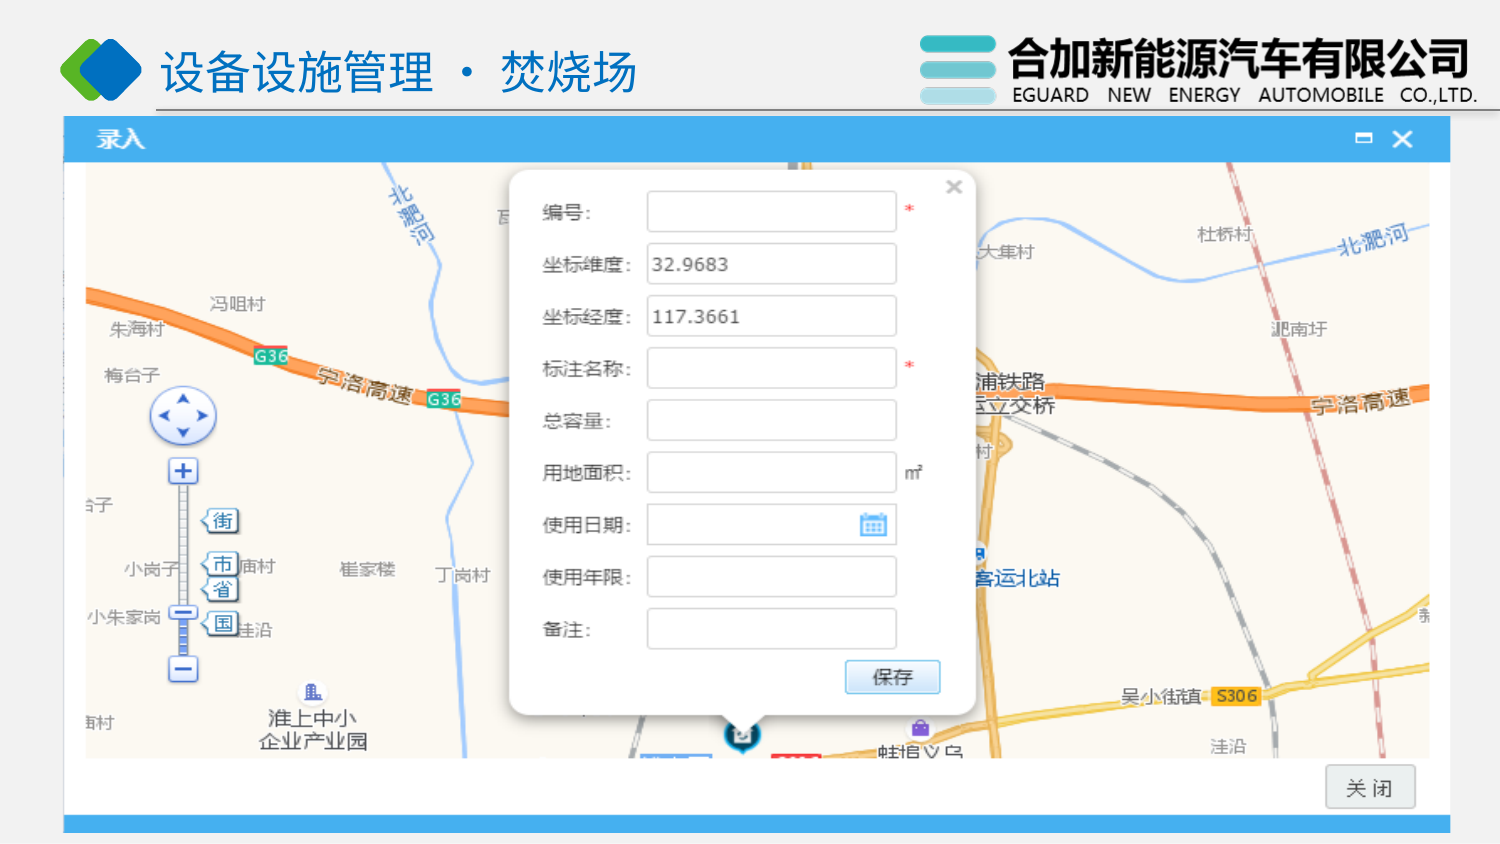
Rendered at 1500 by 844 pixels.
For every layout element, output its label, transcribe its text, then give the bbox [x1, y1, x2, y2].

picture [62, 20, 1500, 833]
title 设备设施管理 • 焚烧场 [148, 43, 1117, 99]
